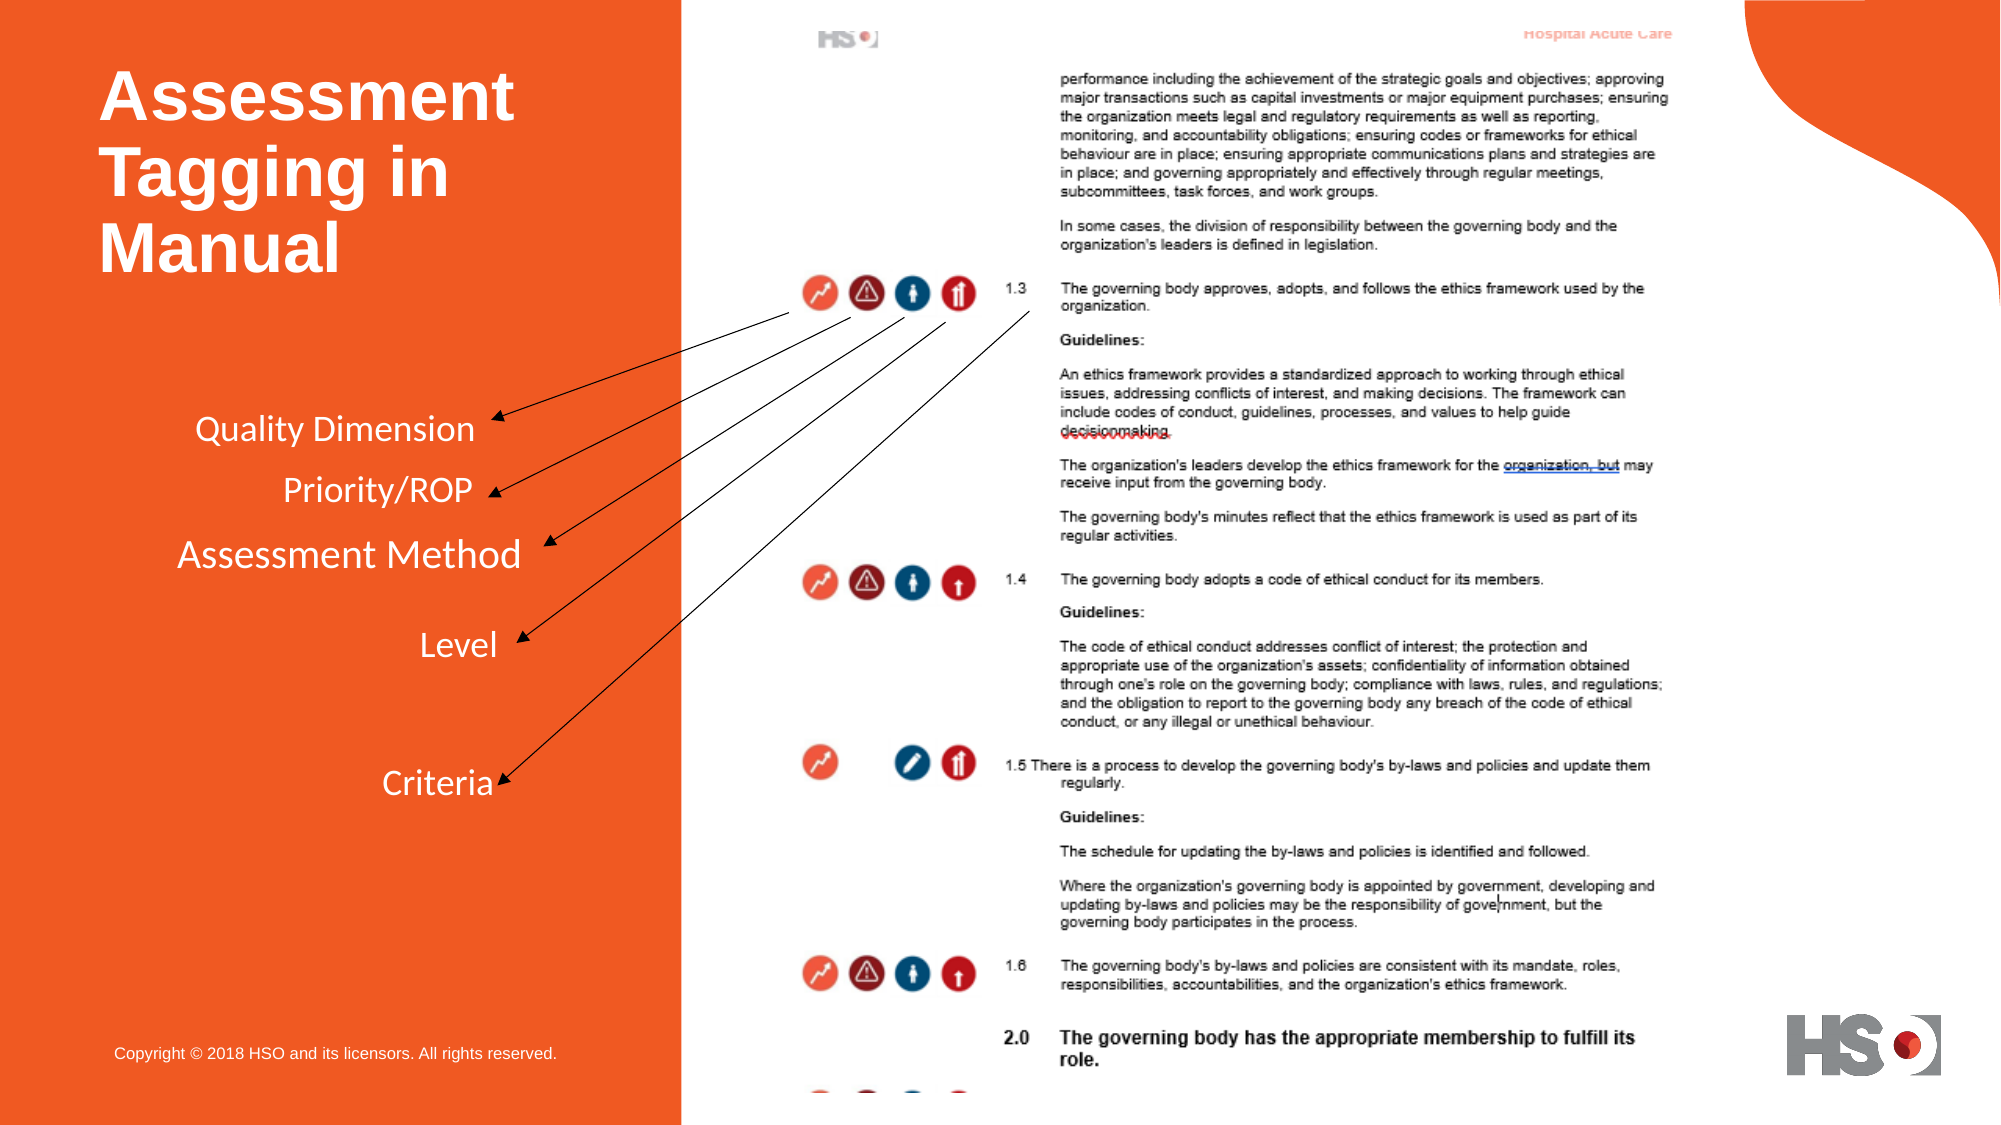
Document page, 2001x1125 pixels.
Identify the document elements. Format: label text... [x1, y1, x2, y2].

text_box Criteria [347, 750, 529, 811]
text_box Quality Dimension [110, 395, 487, 456]
picture [800, 31, 1698, 1093]
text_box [487, 317, 497, 498]
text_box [497, 311, 1030, 786]
text_box Priority/ROP [153, 457, 497, 518]
title Assessment Tagging in Manual [84, 51, 634, 379]
picture [1787, 1014, 1941, 1076]
text_box Assessment Method [129, 519, 497, 585]
text_box Level [233, 612, 497, 673]
